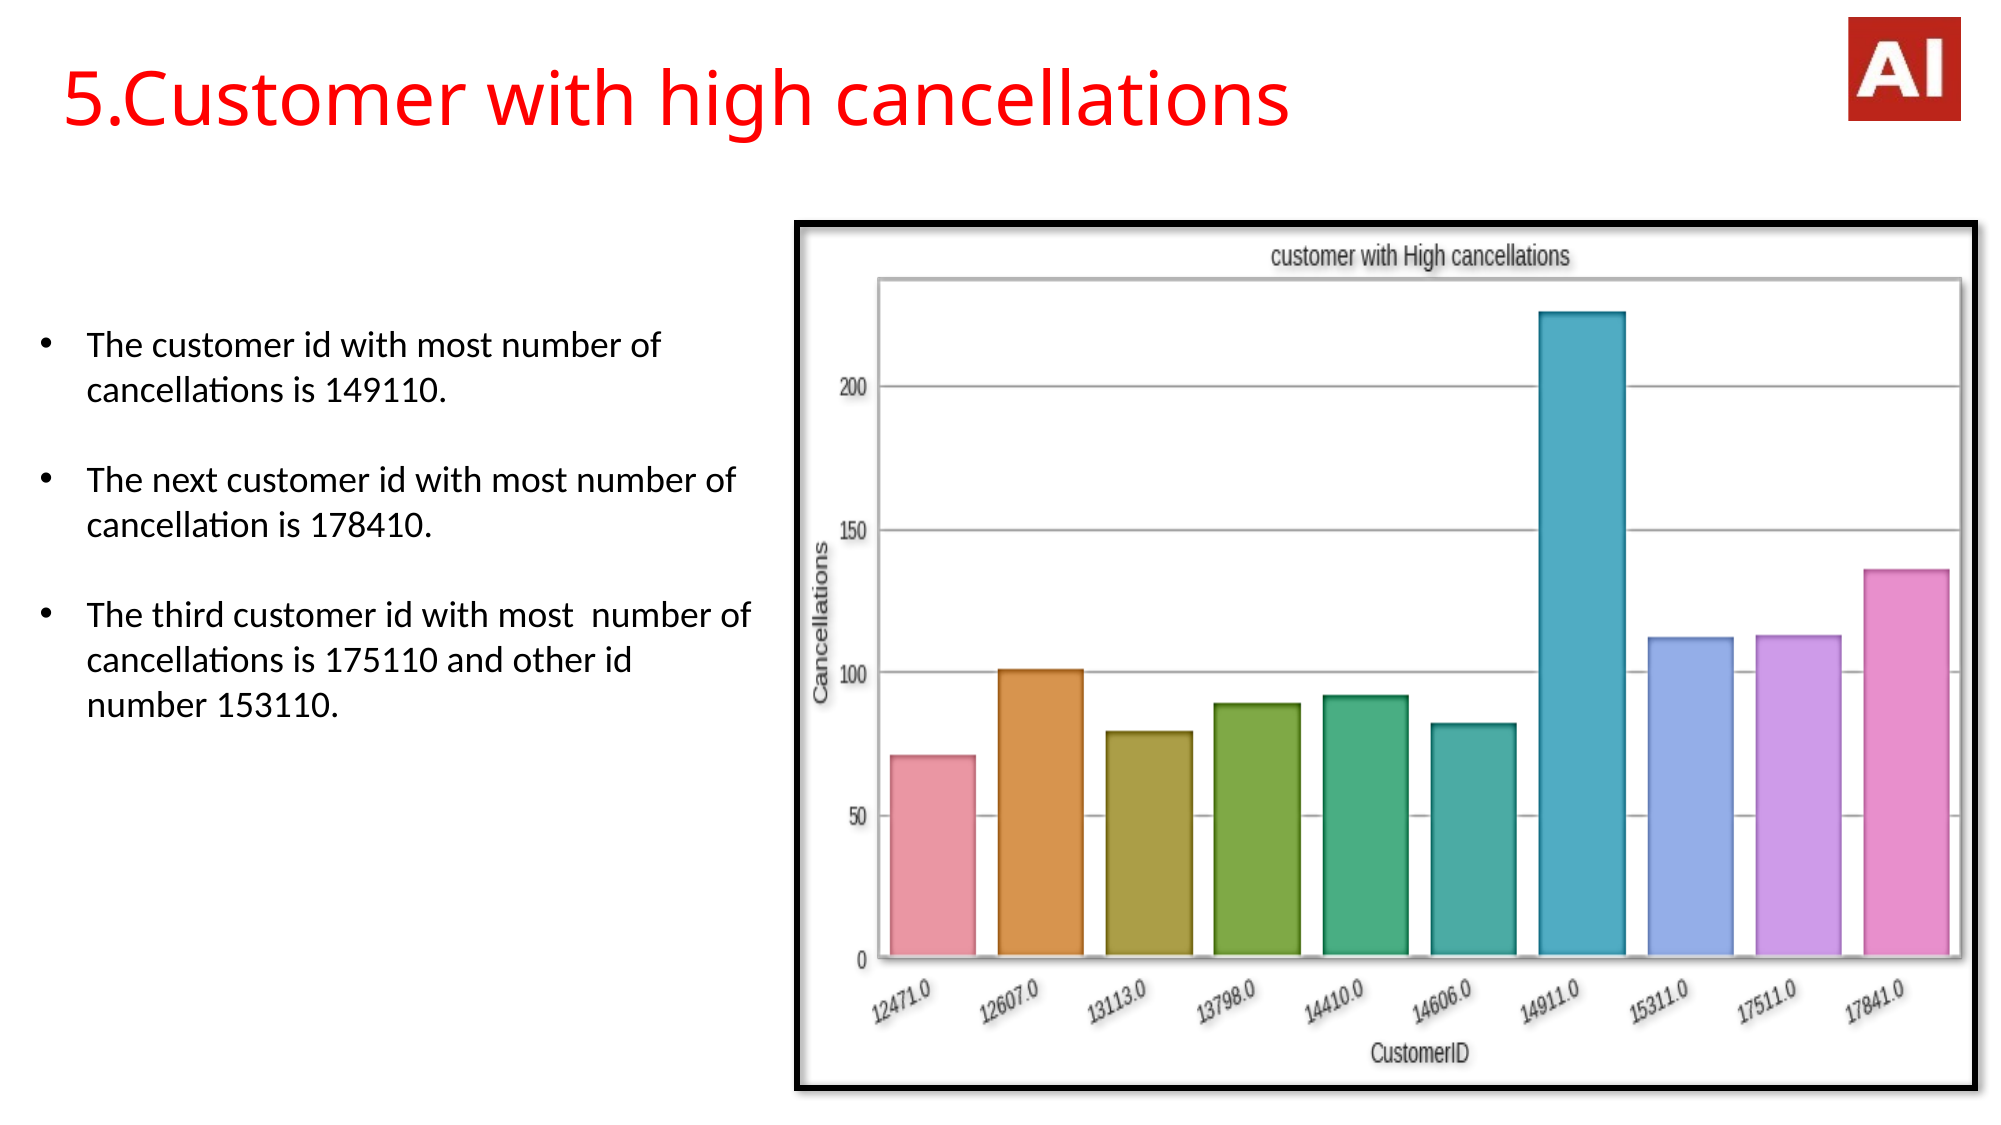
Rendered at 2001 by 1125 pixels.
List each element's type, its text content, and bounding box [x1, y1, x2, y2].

title 5.Customer with high cancellations [62, 50, 1738, 141]
text_box The customer id with most number of cancellations is 149110. The next customer id with most number of cancellation is 178410. The third customer id with most number of cancellations is 175110 and other id number 153110. [24, 312, 775, 778]
picture [799, 226, 1973, 1086]
text_box [1848, 17, 1961, 121]
